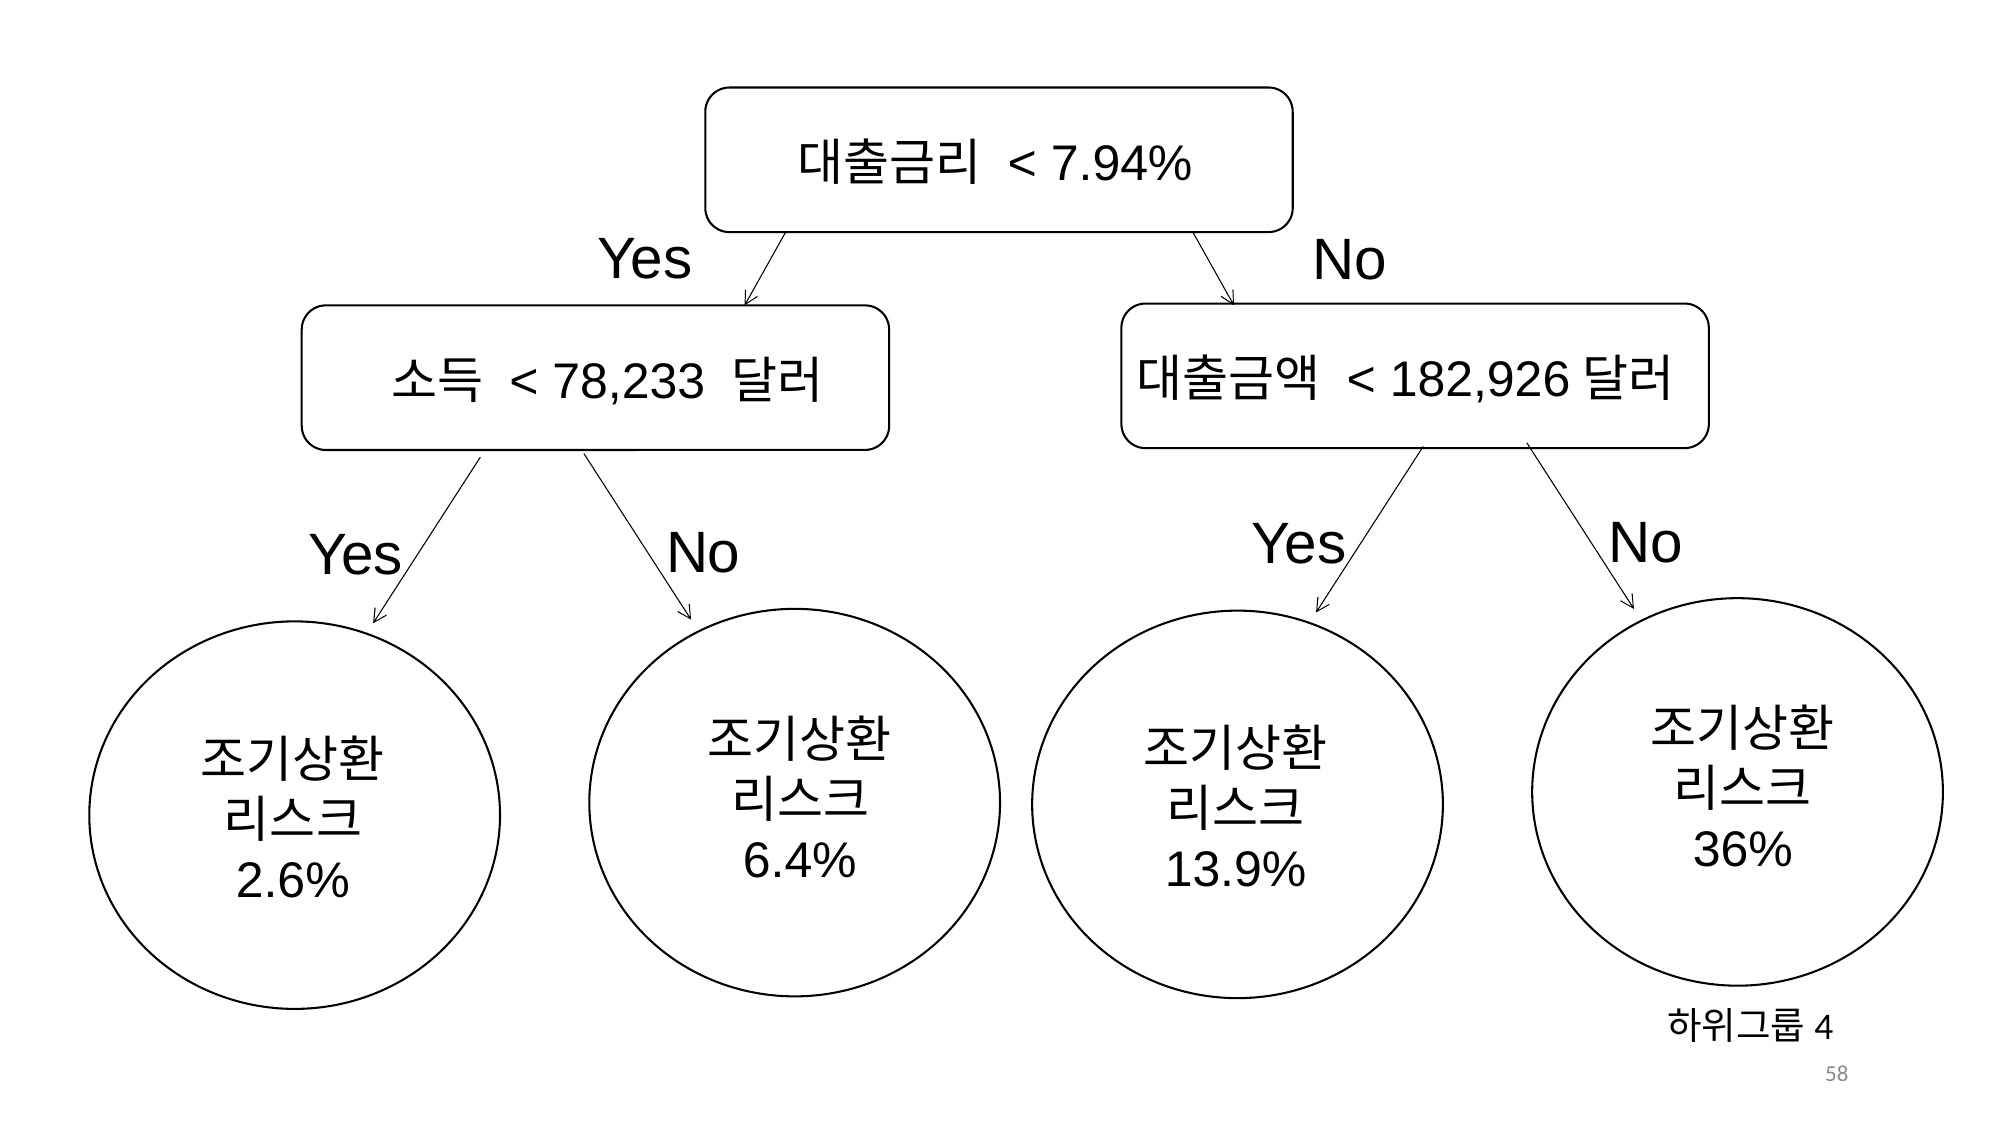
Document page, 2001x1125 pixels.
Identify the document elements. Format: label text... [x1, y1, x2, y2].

text_box 조기상환 리스크 13.9% [1128, 708, 1343, 904]
text_box 대출금리 < 7.94% [782, 123, 1208, 198]
text_box No [674, 507, 756, 592]
text_box [1120, 302, 1710, 450]
text_box [88, 620, 502, 1010]
text_box No [1297, 214, 1402, 299]
text_box Yes [582, 212, 708, 298]
text_box [588, 607, 1002, 998]
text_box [728, 248, 802, 290]
text_box [704, 86, 1294, 234]
text_box 대출금액 < 182,926달러 [1121, 339, 1690, 414]
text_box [1497, 472, 1664, 580]
text_box 소득 < 78,233 달러 [376, 340, 839, 416]
text_box [300, 304, 891, 452]
text_box Yes [1236, 498, 1286, 583]
text_box 조기상환 리스크 6.4% [693, 699, 907, 895]
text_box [1286, 475, 1453, 583]
text_box 하위그룹4 [1652, 994, 1849, 1055]
text_box No [1617, 496, 1699, 582]
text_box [1176, 248, 1250, 290]
slide_number 57 [1413, 1042, 1864, 1103]
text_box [343, 486, 510, 594]
text_box [1031, 609, 1444, 1000]
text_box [554, 482, 721, 591]
text_box 조기상환 리스크 36% [1635, 689, 1850, 884]
text_box Yes [293, 508, 343, 594]
text_box 조기상환 리스크 2.6% [185, 719, 400, 915]
text_box [1531, 597, 1944, 987]
